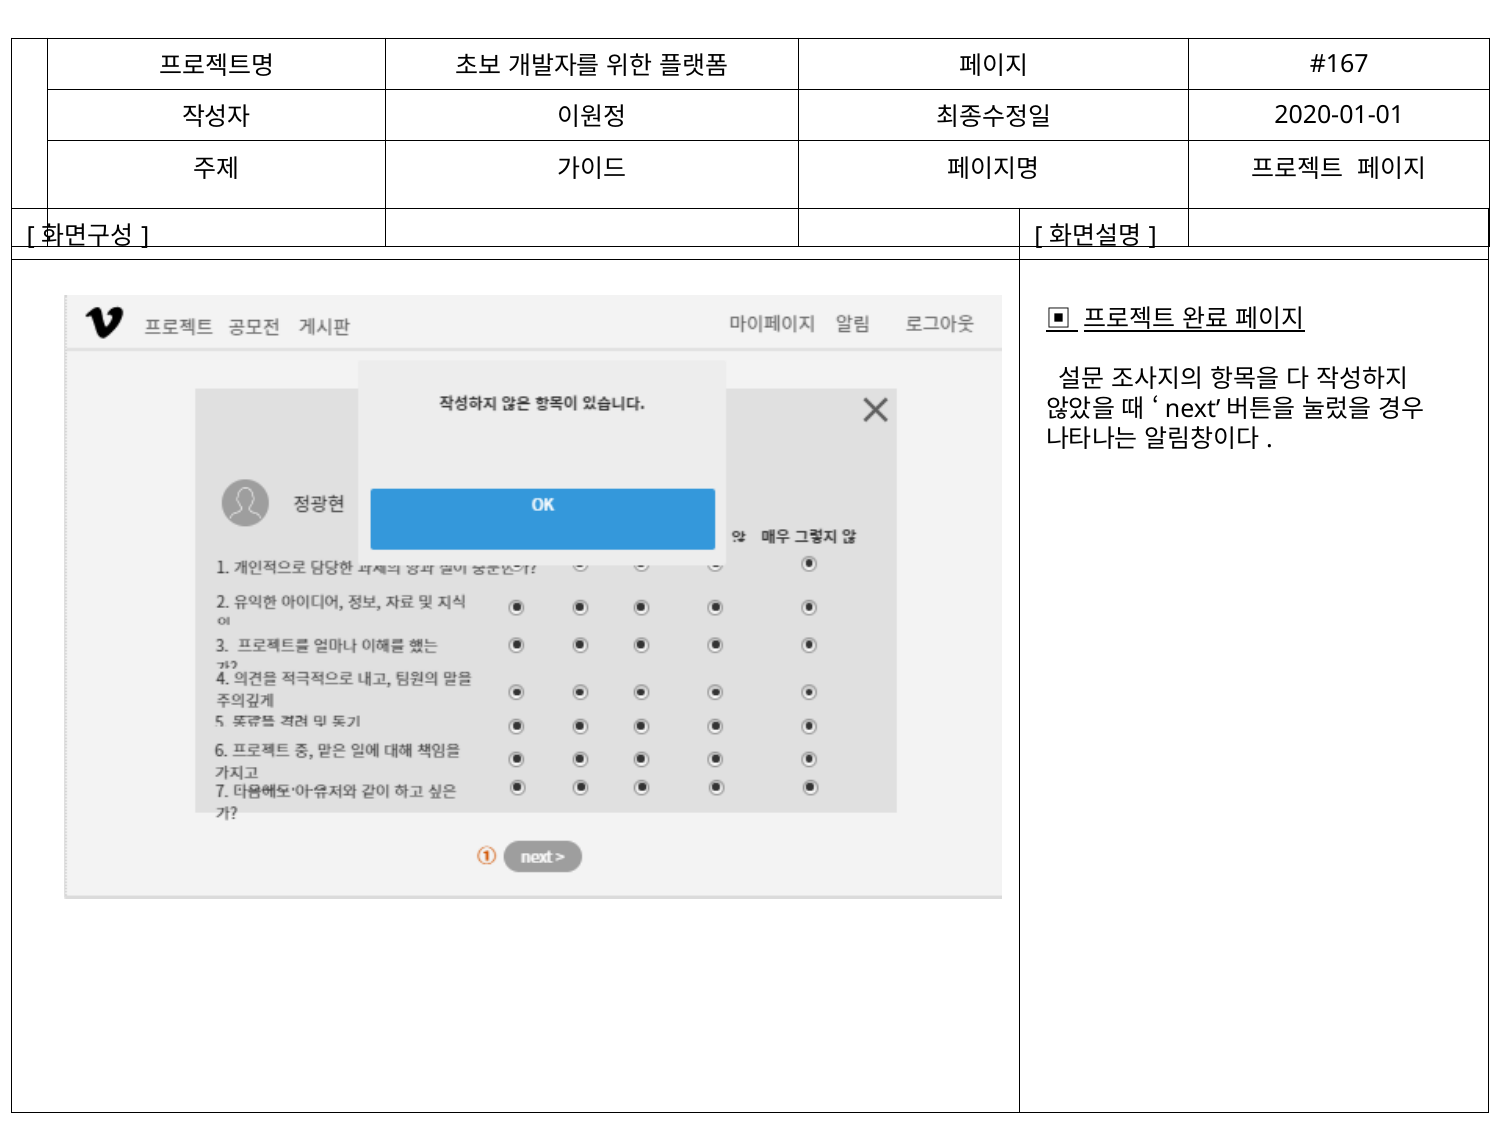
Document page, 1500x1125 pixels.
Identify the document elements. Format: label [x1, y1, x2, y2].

table_cell [48, 90, 385, 140]
table_header [1020, 247, 1488, 259]
table_cell [1189, 90, 1489, 140]
table_cell [12, 260, 1019, 1112]
table_cell [1020, 260, 1488, 1112]
table_header [386, 39, 798, 89]
table_cell [386, 90, 798, 140]
table_cell [386, 141, 798, 246]
table_header [12, 39, 47, 246]
table_cell [1189, 141, 1489, 246]
table_cell [799, 90, 1188, 140]
table_header [1189, 39, 1489, 89]
text_box [1031, 295, 1477, 460]
table_cell [799, 141, 1188, 246]
table_cell [48, 141, 385, 246]
picture [64, 295, 1002, 899]
table_header [48, 39, 385, 89]
table_header [799, 39, 1188, 89]
table_header [12, 247, 1019, 259]
